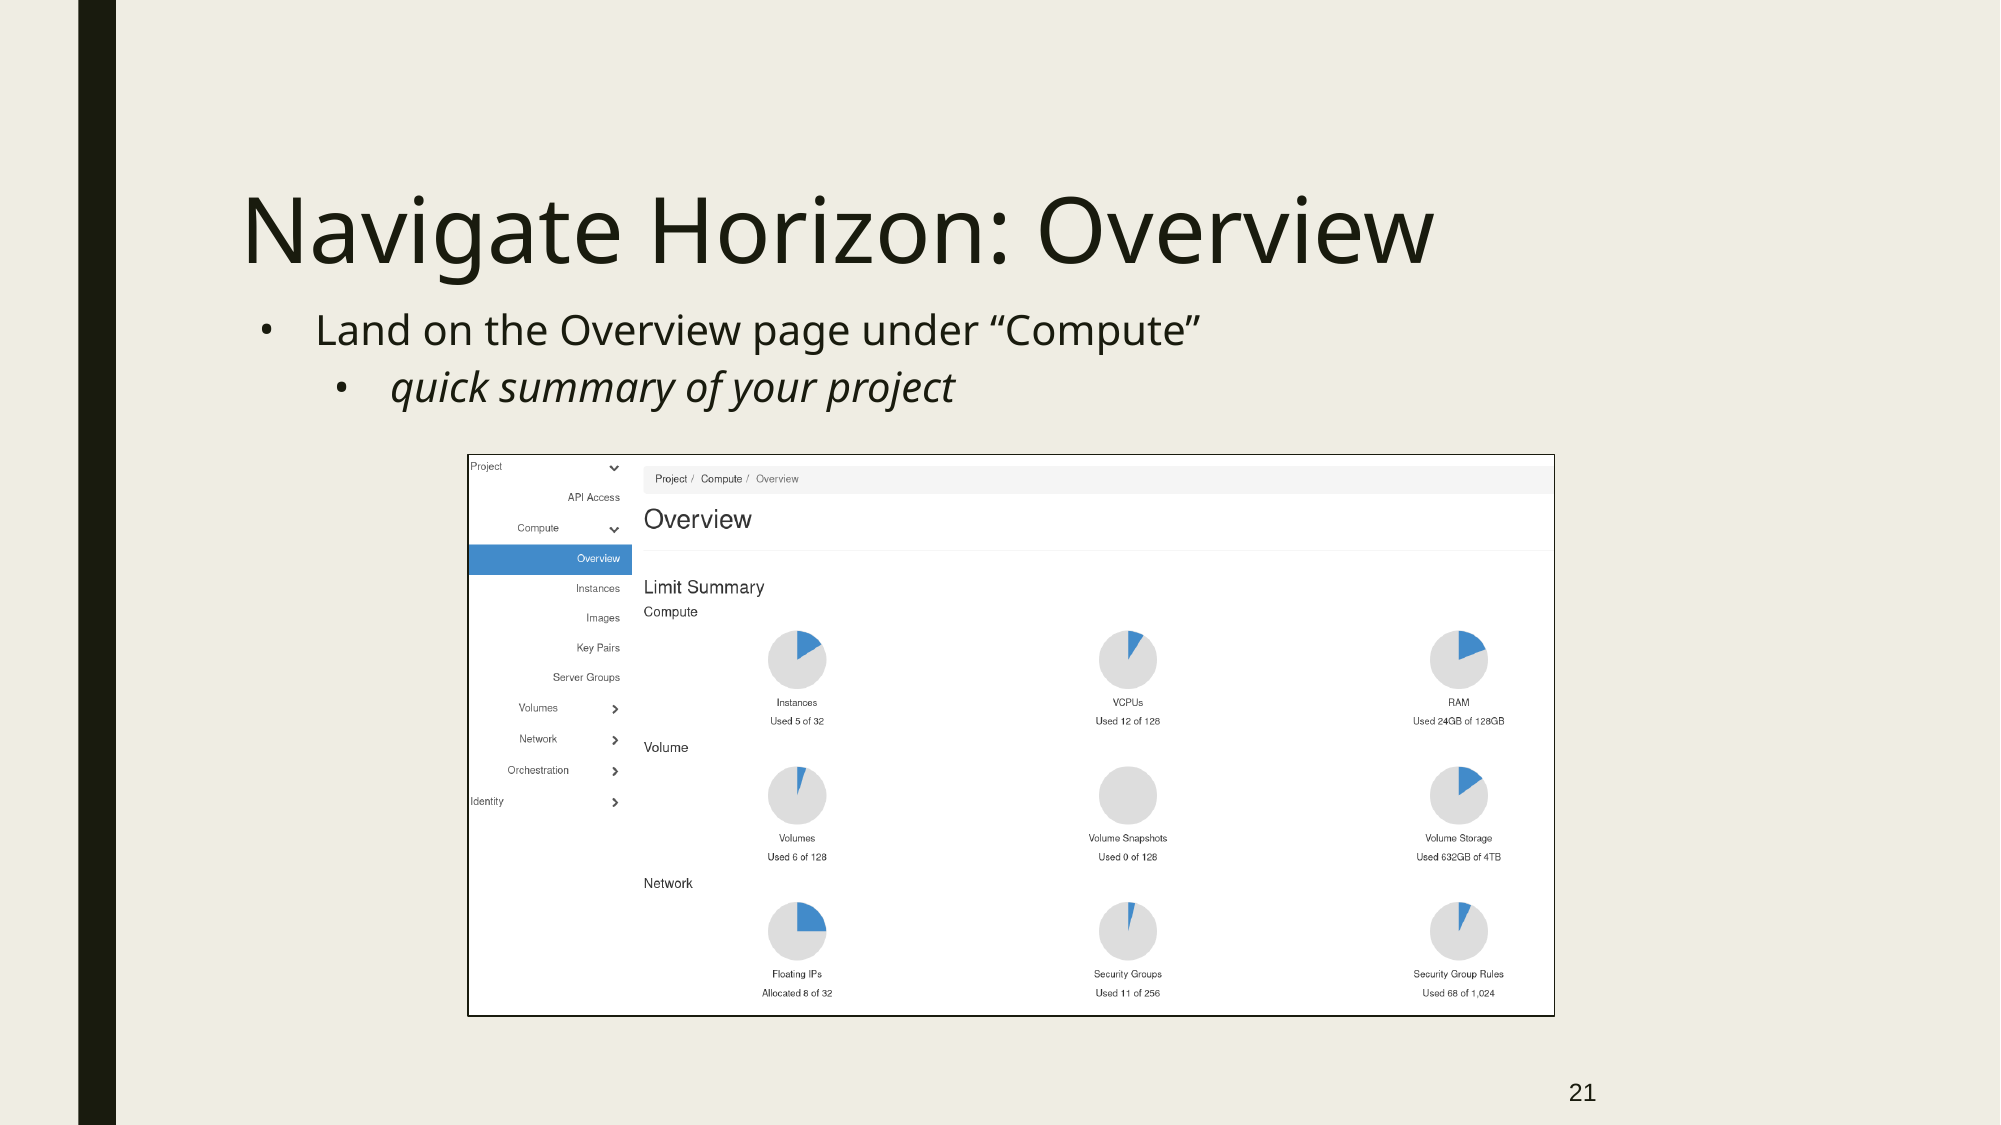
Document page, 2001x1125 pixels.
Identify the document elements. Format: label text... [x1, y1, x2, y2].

title Navigate Horizon: Overview [225, 112, 1800, 288]
slide_number 21 [1553, 1058, 1816, 1125]
list Land on the Overview page under “Compute” quick summary of your project [225, 288, 1950, 972]
picture [468, 455, 1554, 1016]
